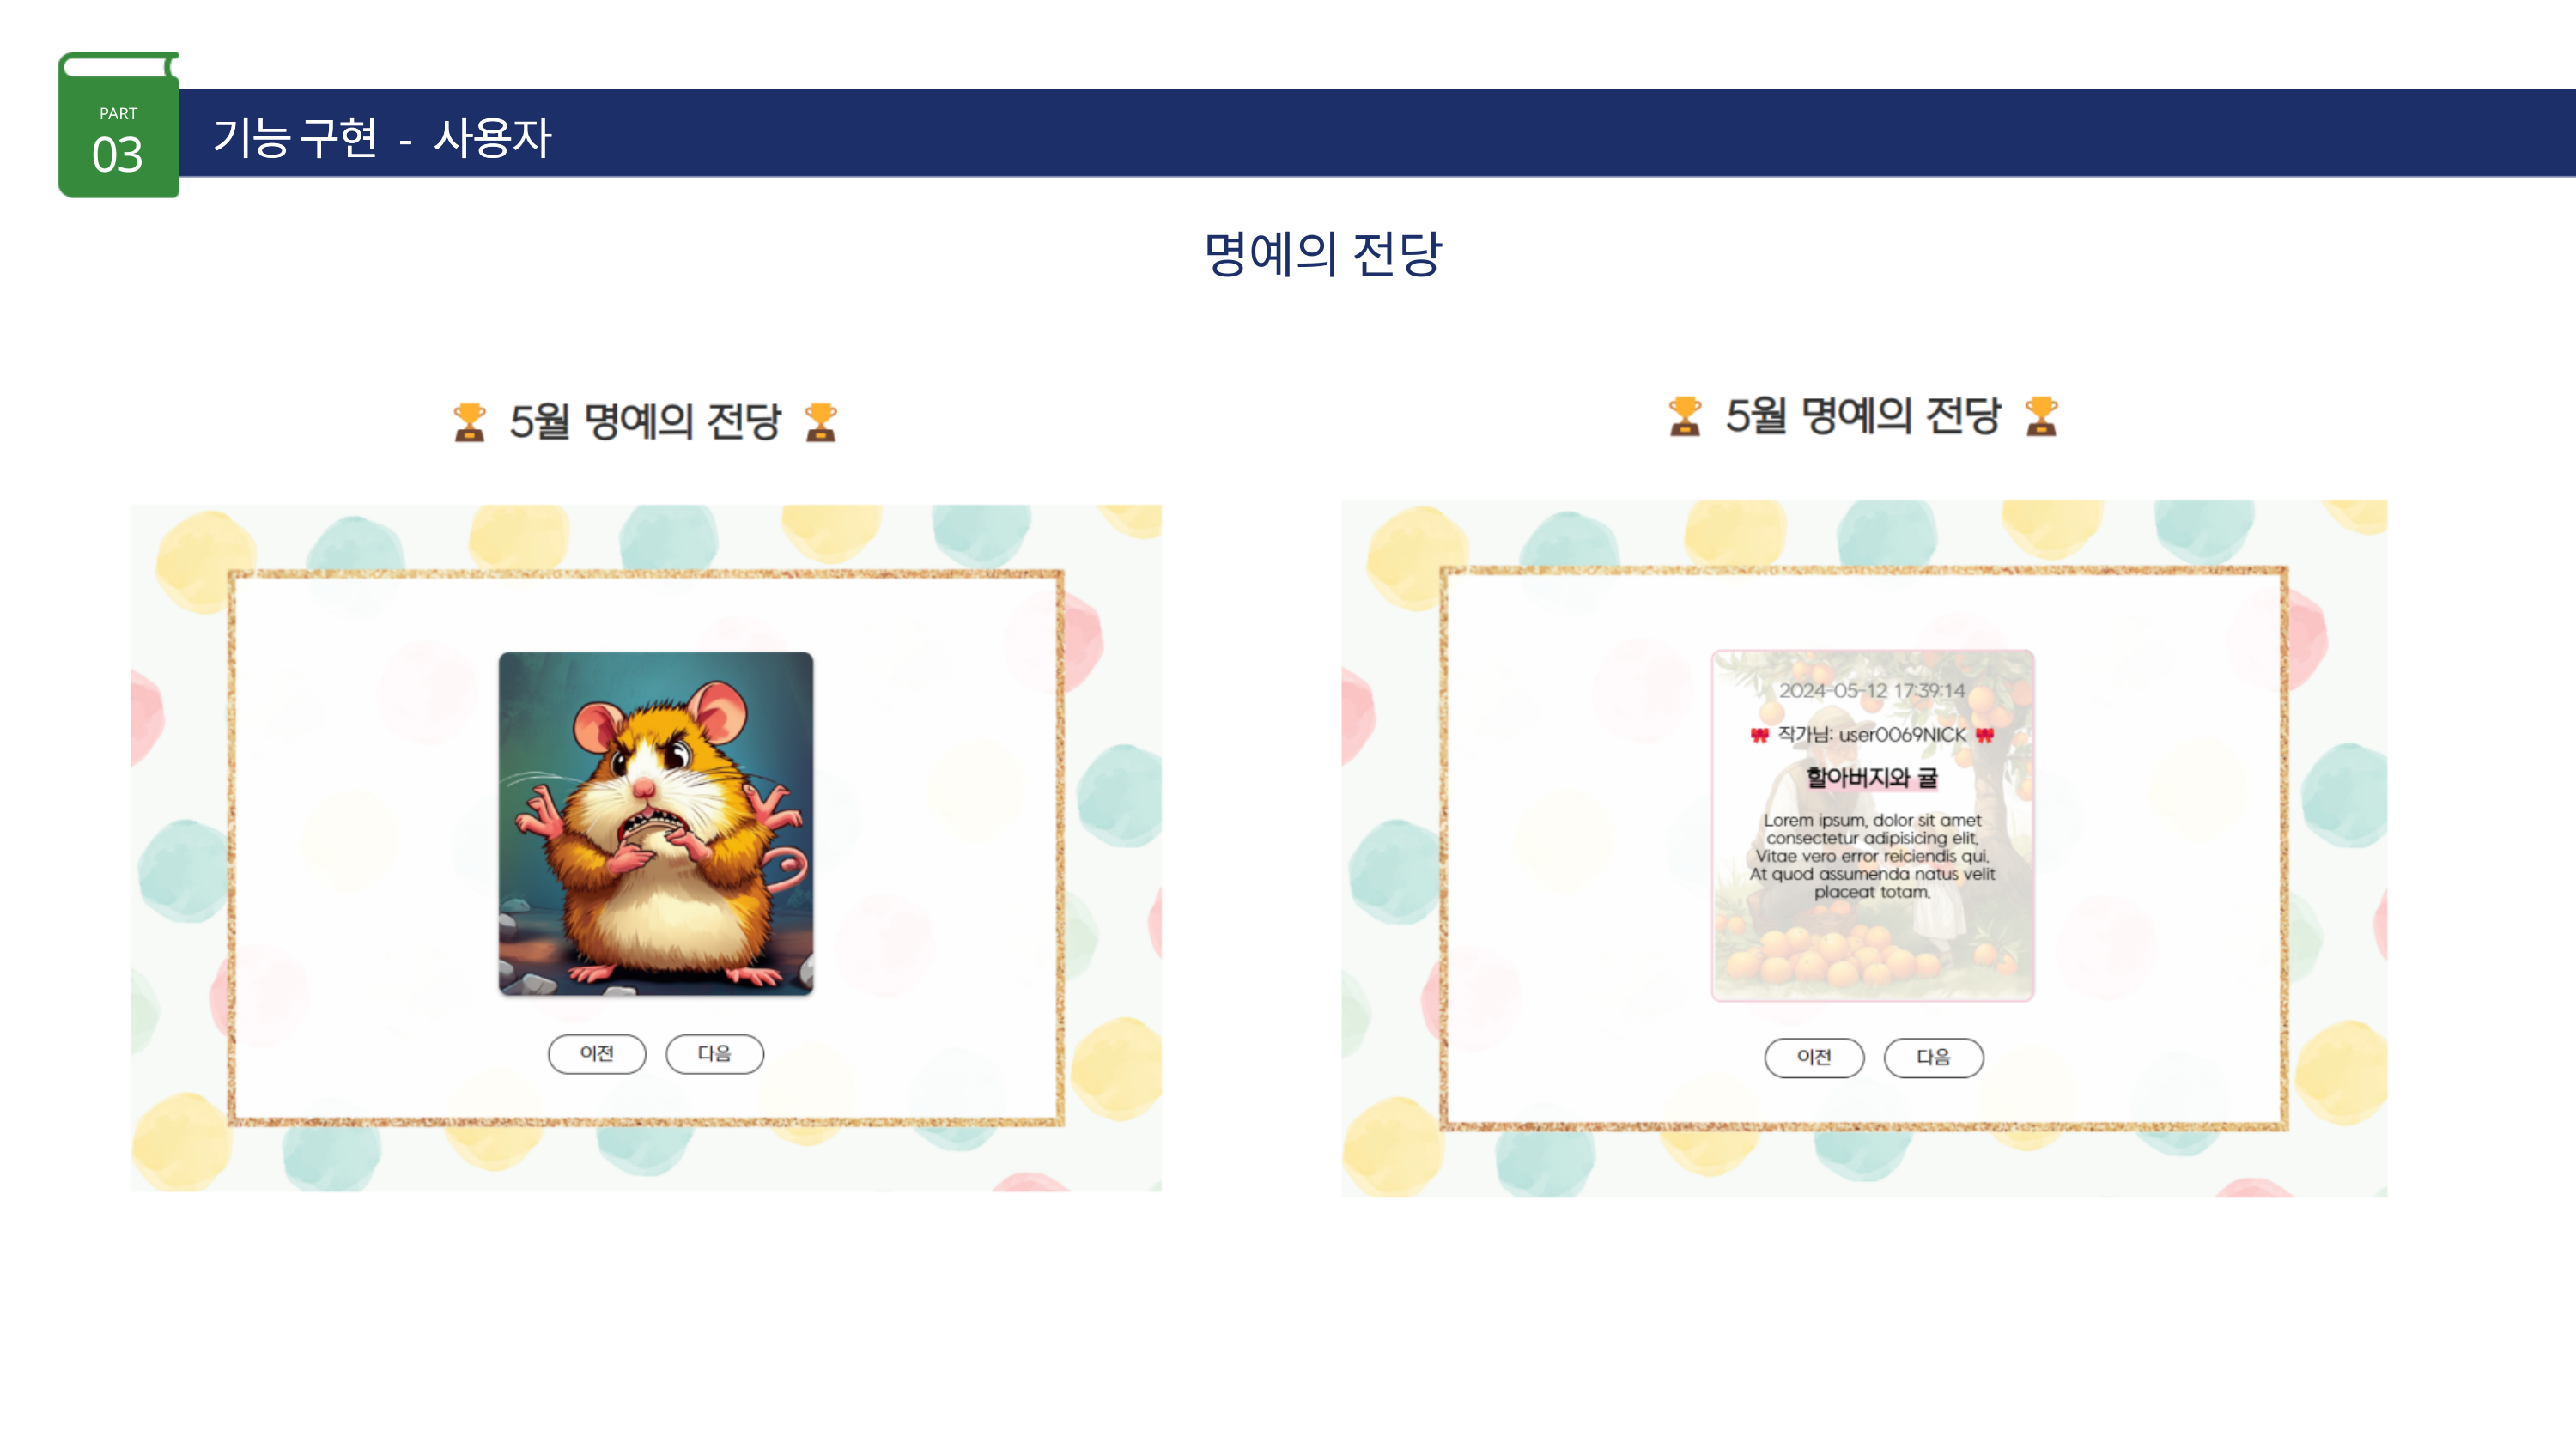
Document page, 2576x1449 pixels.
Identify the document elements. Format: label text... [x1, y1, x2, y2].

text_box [184, 89, 2576, 178]
text_box 명예의 전당 [642, 216, 2005, 289]
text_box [58, 364, 1221, 1216]
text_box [1221, 364, 2539, 1221]
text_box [58, 52, 179, 198]
